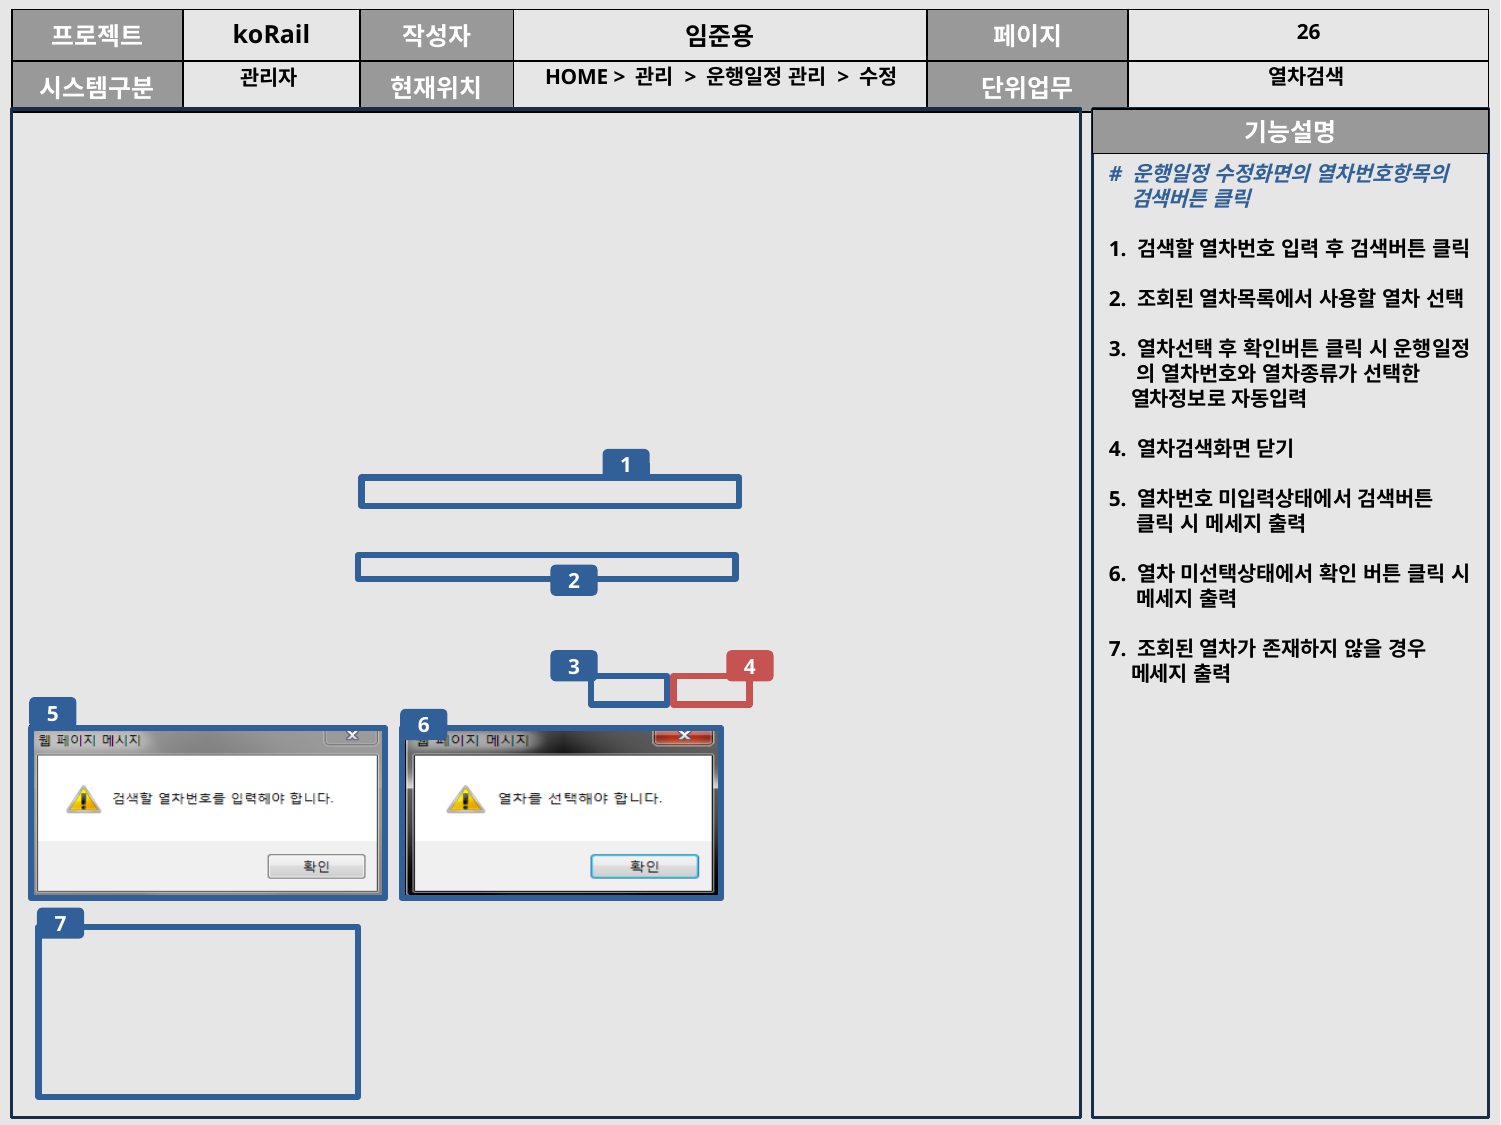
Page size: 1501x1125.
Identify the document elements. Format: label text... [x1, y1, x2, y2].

picture [12, 109, 1080, 1113]
text_box # 운행일정 수정화면의 열차번호항목의 검색버튼 클릭 1. 검색할 열차번호 입력 후 검색버튼 클릭 2. 조회된 열차목록에서 사용할 열차 선택 3. 열차선택 후 확인버튼 클릭 시 운행일정 의 열차번호와 열차종류가 선택한 열차정보로 자동입력 4. 열차검색화면 닫기 5. 열차번호 미입력상태에서 검색버튼 클릭 시 메세지 출력 6. 열차 미선택상태에서 확인 버튼 클릭 시 메세지 출력 7. 조회된 열차가 존재하지 않을 경우 메세지 출력 [1094, 153, 1500, 693]
text_box HOME > 관리 > 운행일정 관리 > 수정 [515, 56, 928, 96]
text_box 관리자 [182, 57, 355, 97]
text_box 열차검색 [1127, 56, 1487, 96]
text_box 26 [1128, 11, 1489, 52]
